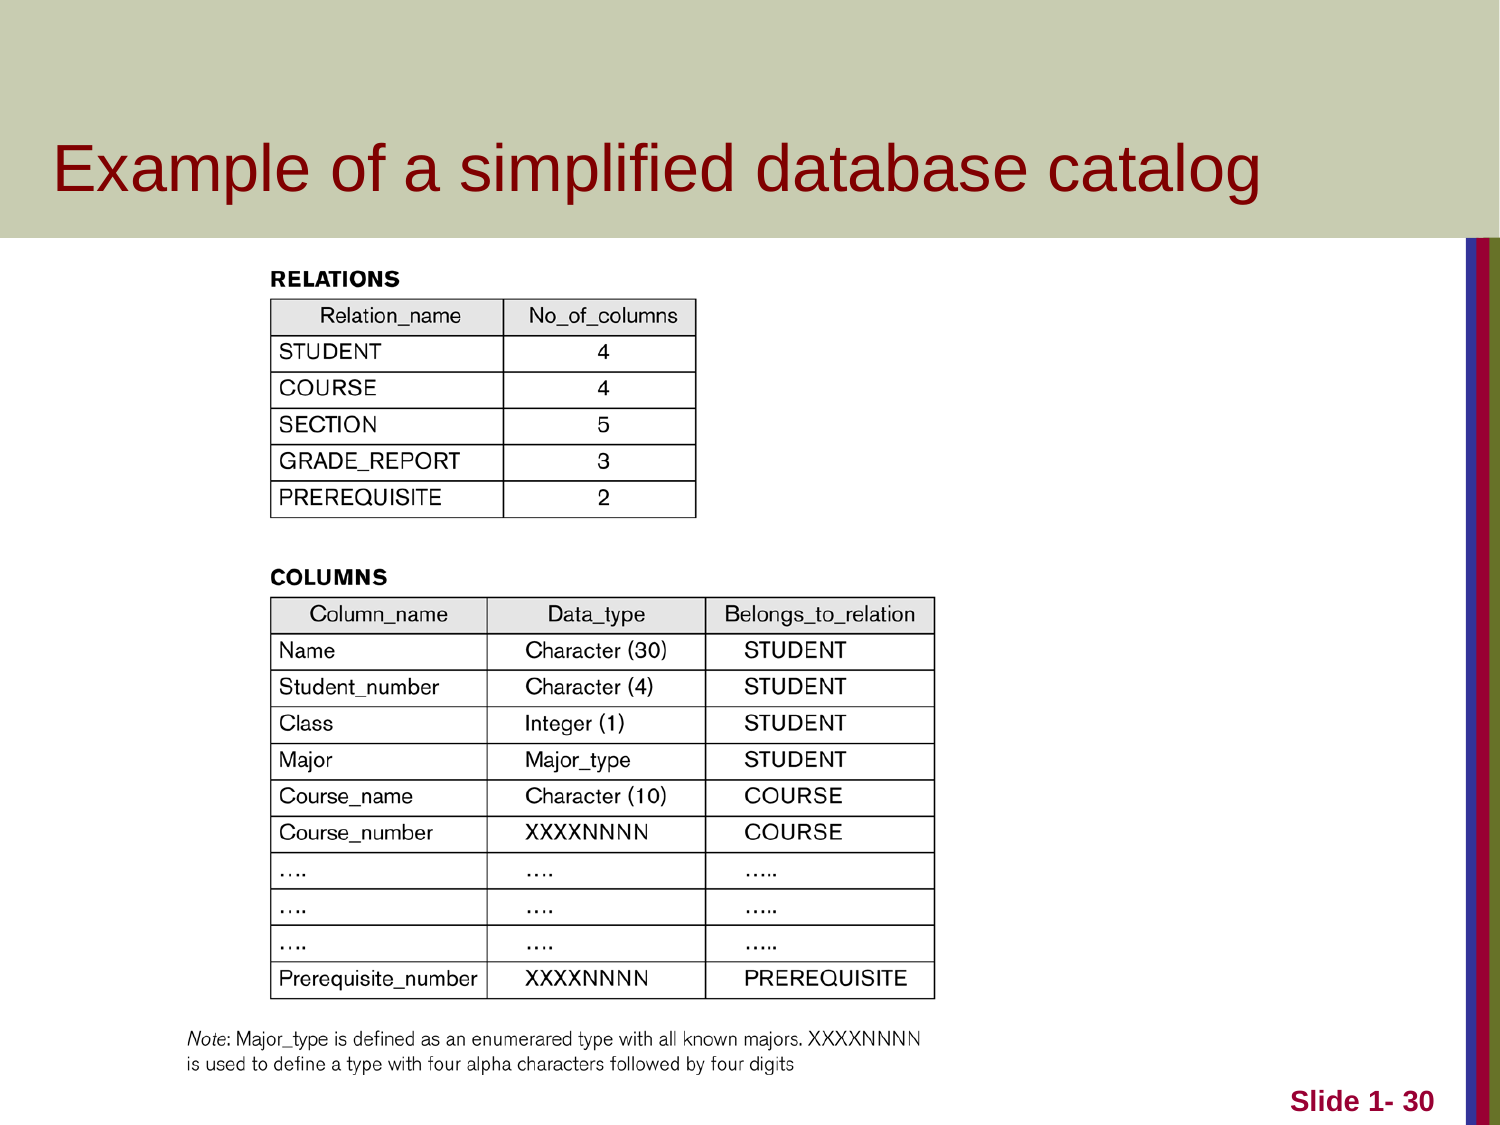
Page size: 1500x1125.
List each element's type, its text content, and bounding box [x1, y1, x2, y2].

title Example of a simplified database catalog [37, 49, 1317, 213]
slide_number Slide 1- 30 [1137, 1049, 1451, 1125]
picture [187, 262, 951, 1075]
